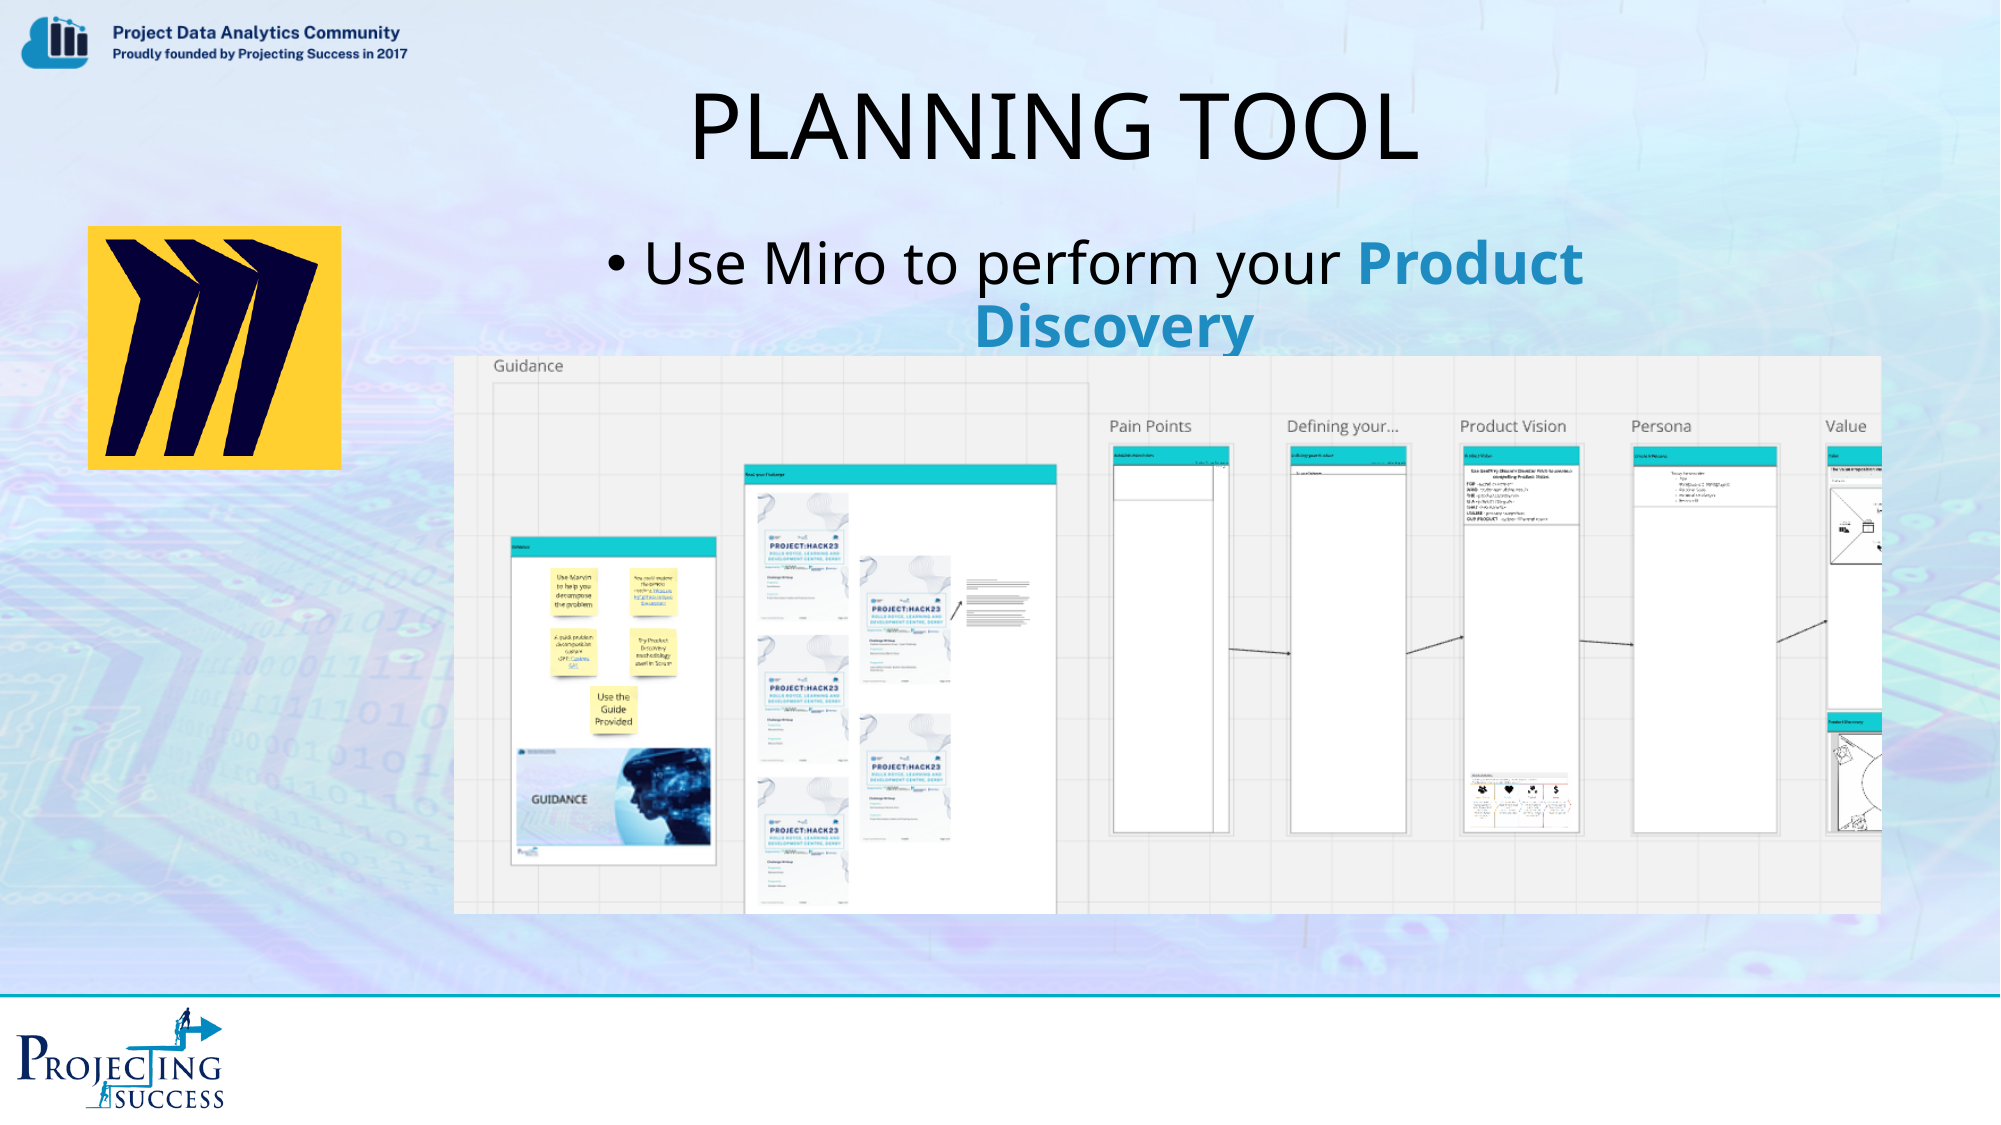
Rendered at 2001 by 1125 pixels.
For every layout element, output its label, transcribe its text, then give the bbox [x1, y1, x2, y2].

picture [5, 1001, 236, 1120]
picture [0, 0, 2000, 994]
text_box Use Miro to perform your Product Discovery [454, 226, 1737, 324]
text_box PLANNING TOOL [304, 72, 1805, 227]
